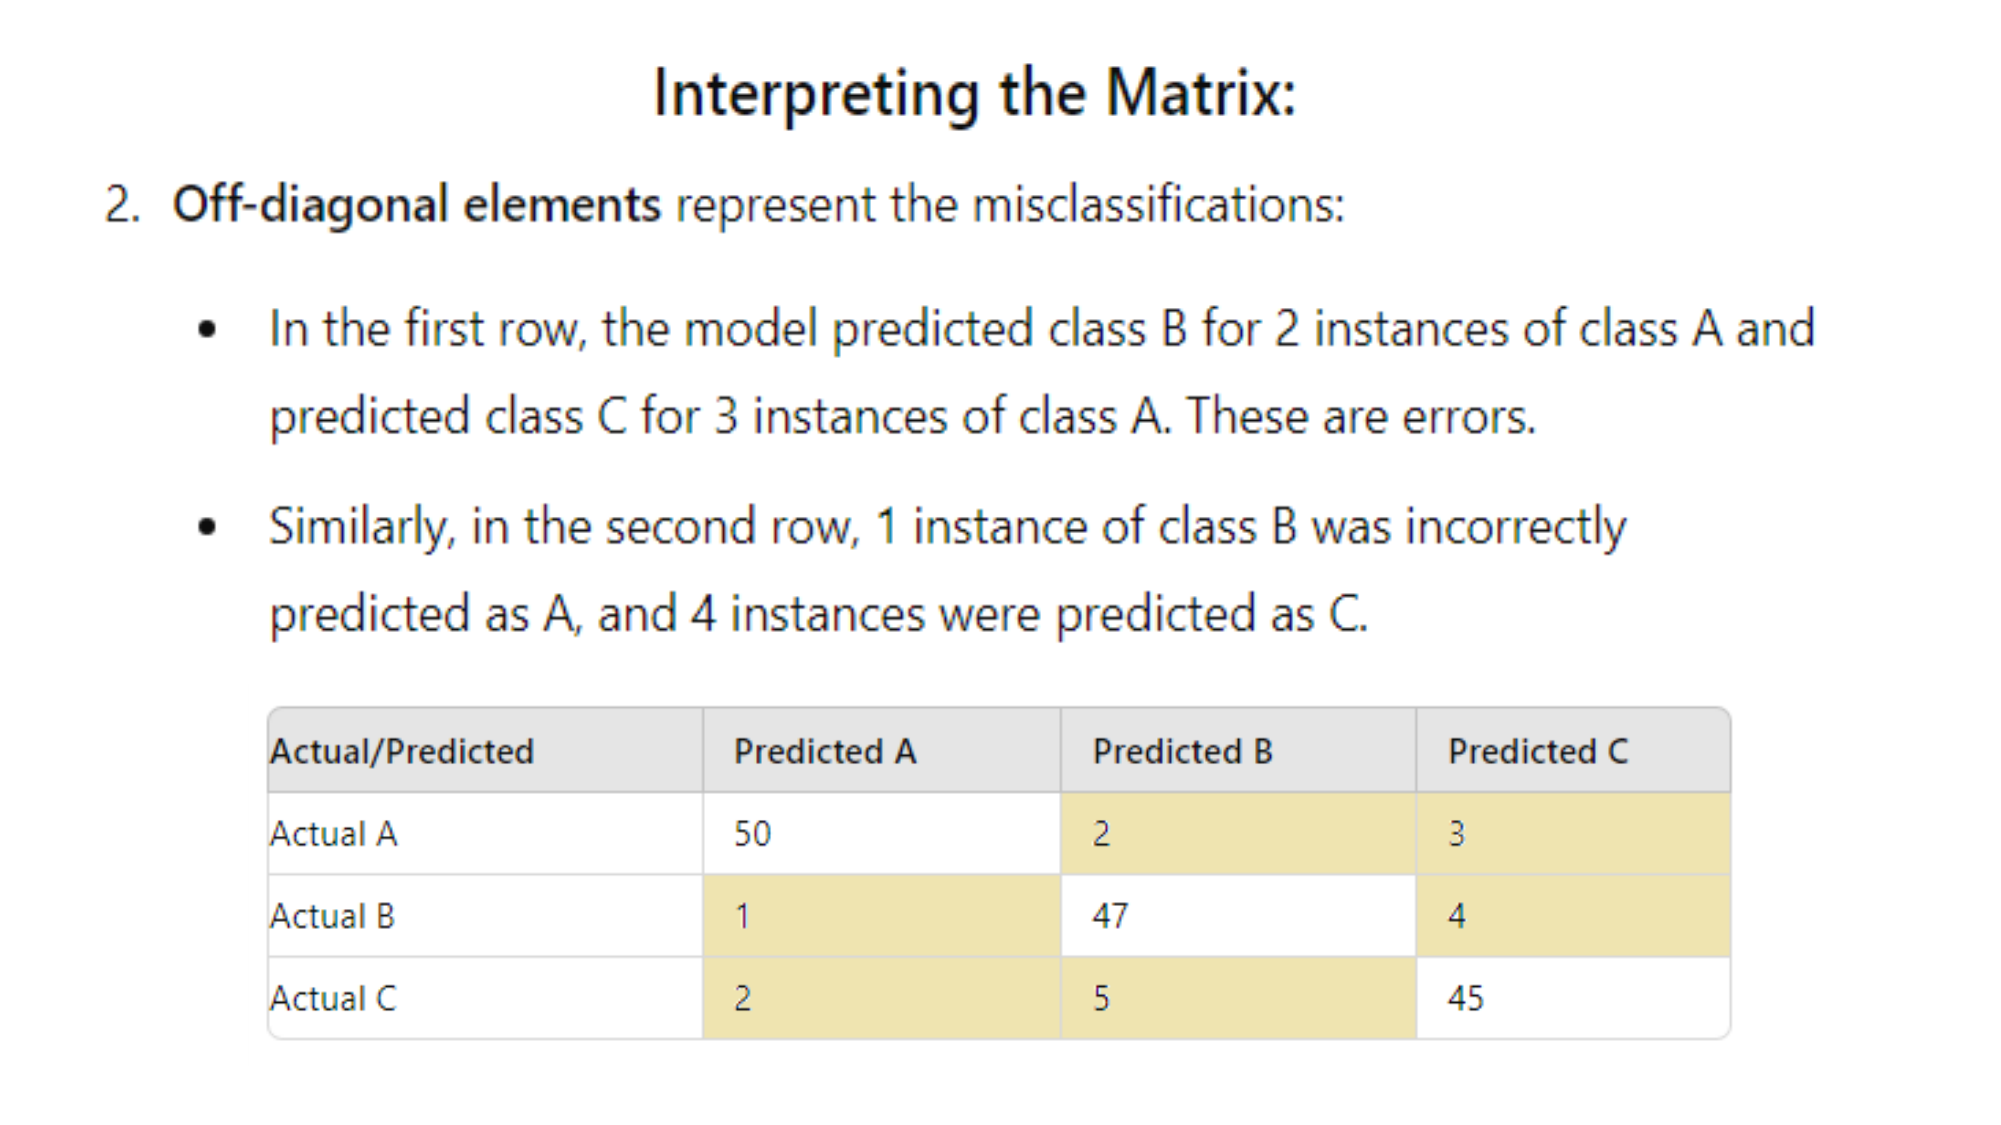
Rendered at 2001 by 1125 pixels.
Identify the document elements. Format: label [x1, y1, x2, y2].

list [89, 163, 1863, 660]
title [137, 59, 1863, 163]
picture [247, 684, 1753, 1066]
picture [634, 59, 1313, 140]
